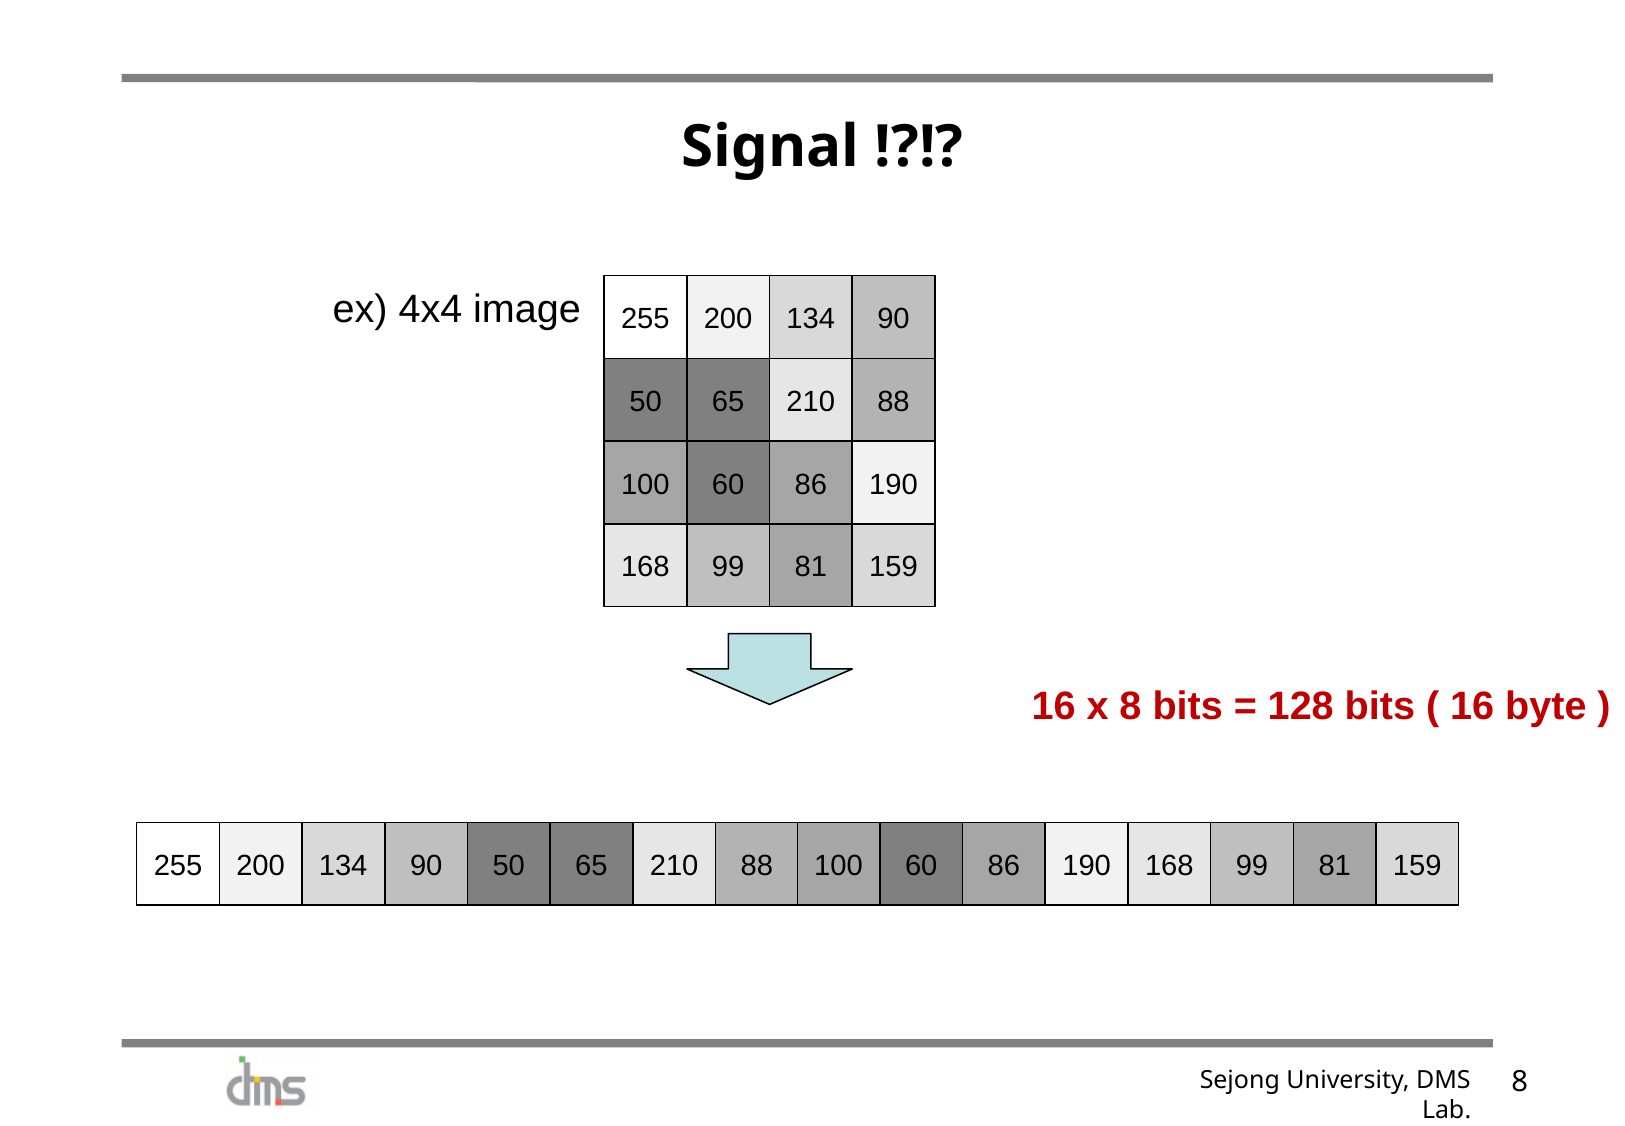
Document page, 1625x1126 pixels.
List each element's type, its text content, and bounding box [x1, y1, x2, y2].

text_box 60 [686, 441, 769, 523]
text_box 255 [604, 275, 686, 358]
text_box 100 [797, 822, 879, 906]
text_box 159 [852, 523, 935, 607]
text_box 99 [1210, 822, 1293, 906]
text_box 65 [686, 358, 769, 441]
text_box 81 [1293, 822, 1375, 906]
title Signal !?!? [94, 89, 1552, 197]
text_box 50 [467, 822, 550, 906]
text_box 159 [1375, 822, 1459, 906]
text_box 210 [632, 822, 715, 906]
text_box 168 [604, 523, 686, 607]
text_box 16 x 8 bits = 128 bits ( 16 byte ) [1016, 672, 1625, 736]
slide_number 7 [1163, 1054, 1544, 1112]
text_box 100 [604, 441, 686, 523]
text_box 200 [686, 275, 769, 358]
text_box 86 [962, 822, 1045, 906]
picture [226, 1054, 320, 1108]
text_box 210 [769, 358, 852, 441]
text_box 99 [686, 523, 769, 607]
text_box 65 [550, 822, 632, 906]
text_box ex) 4x4 image [317, 275, 597, 338]
text_box 90 [852, 275, 935, 358]
text_box 134 [302, 822, 384, 906]
text_box [686, 633, 853, 705]
text_box 255 [136, 822, 219, 906]
text_box 88 [715, 822, 797, 906]
text_box 88 [852, 358, 935, 441]
text_box 50 [604, 358, 686, 441]
text_box 190 [1045, 822, 1128, 906]
text_box 200 [219, 822, 302, 906]
text_box 190 [852, 441, 935, 523]
text_box 60 [879, 822, 962, 906]
text_box 134 [769, 275, 852, 358]
text_box 90 [384, 822, 467, 906]
text_box 86 [769, 441, 852, 523]
text_box 81 [769, 523, 852, 607]
text_box 168 [1128, 822, 1210, 906]
